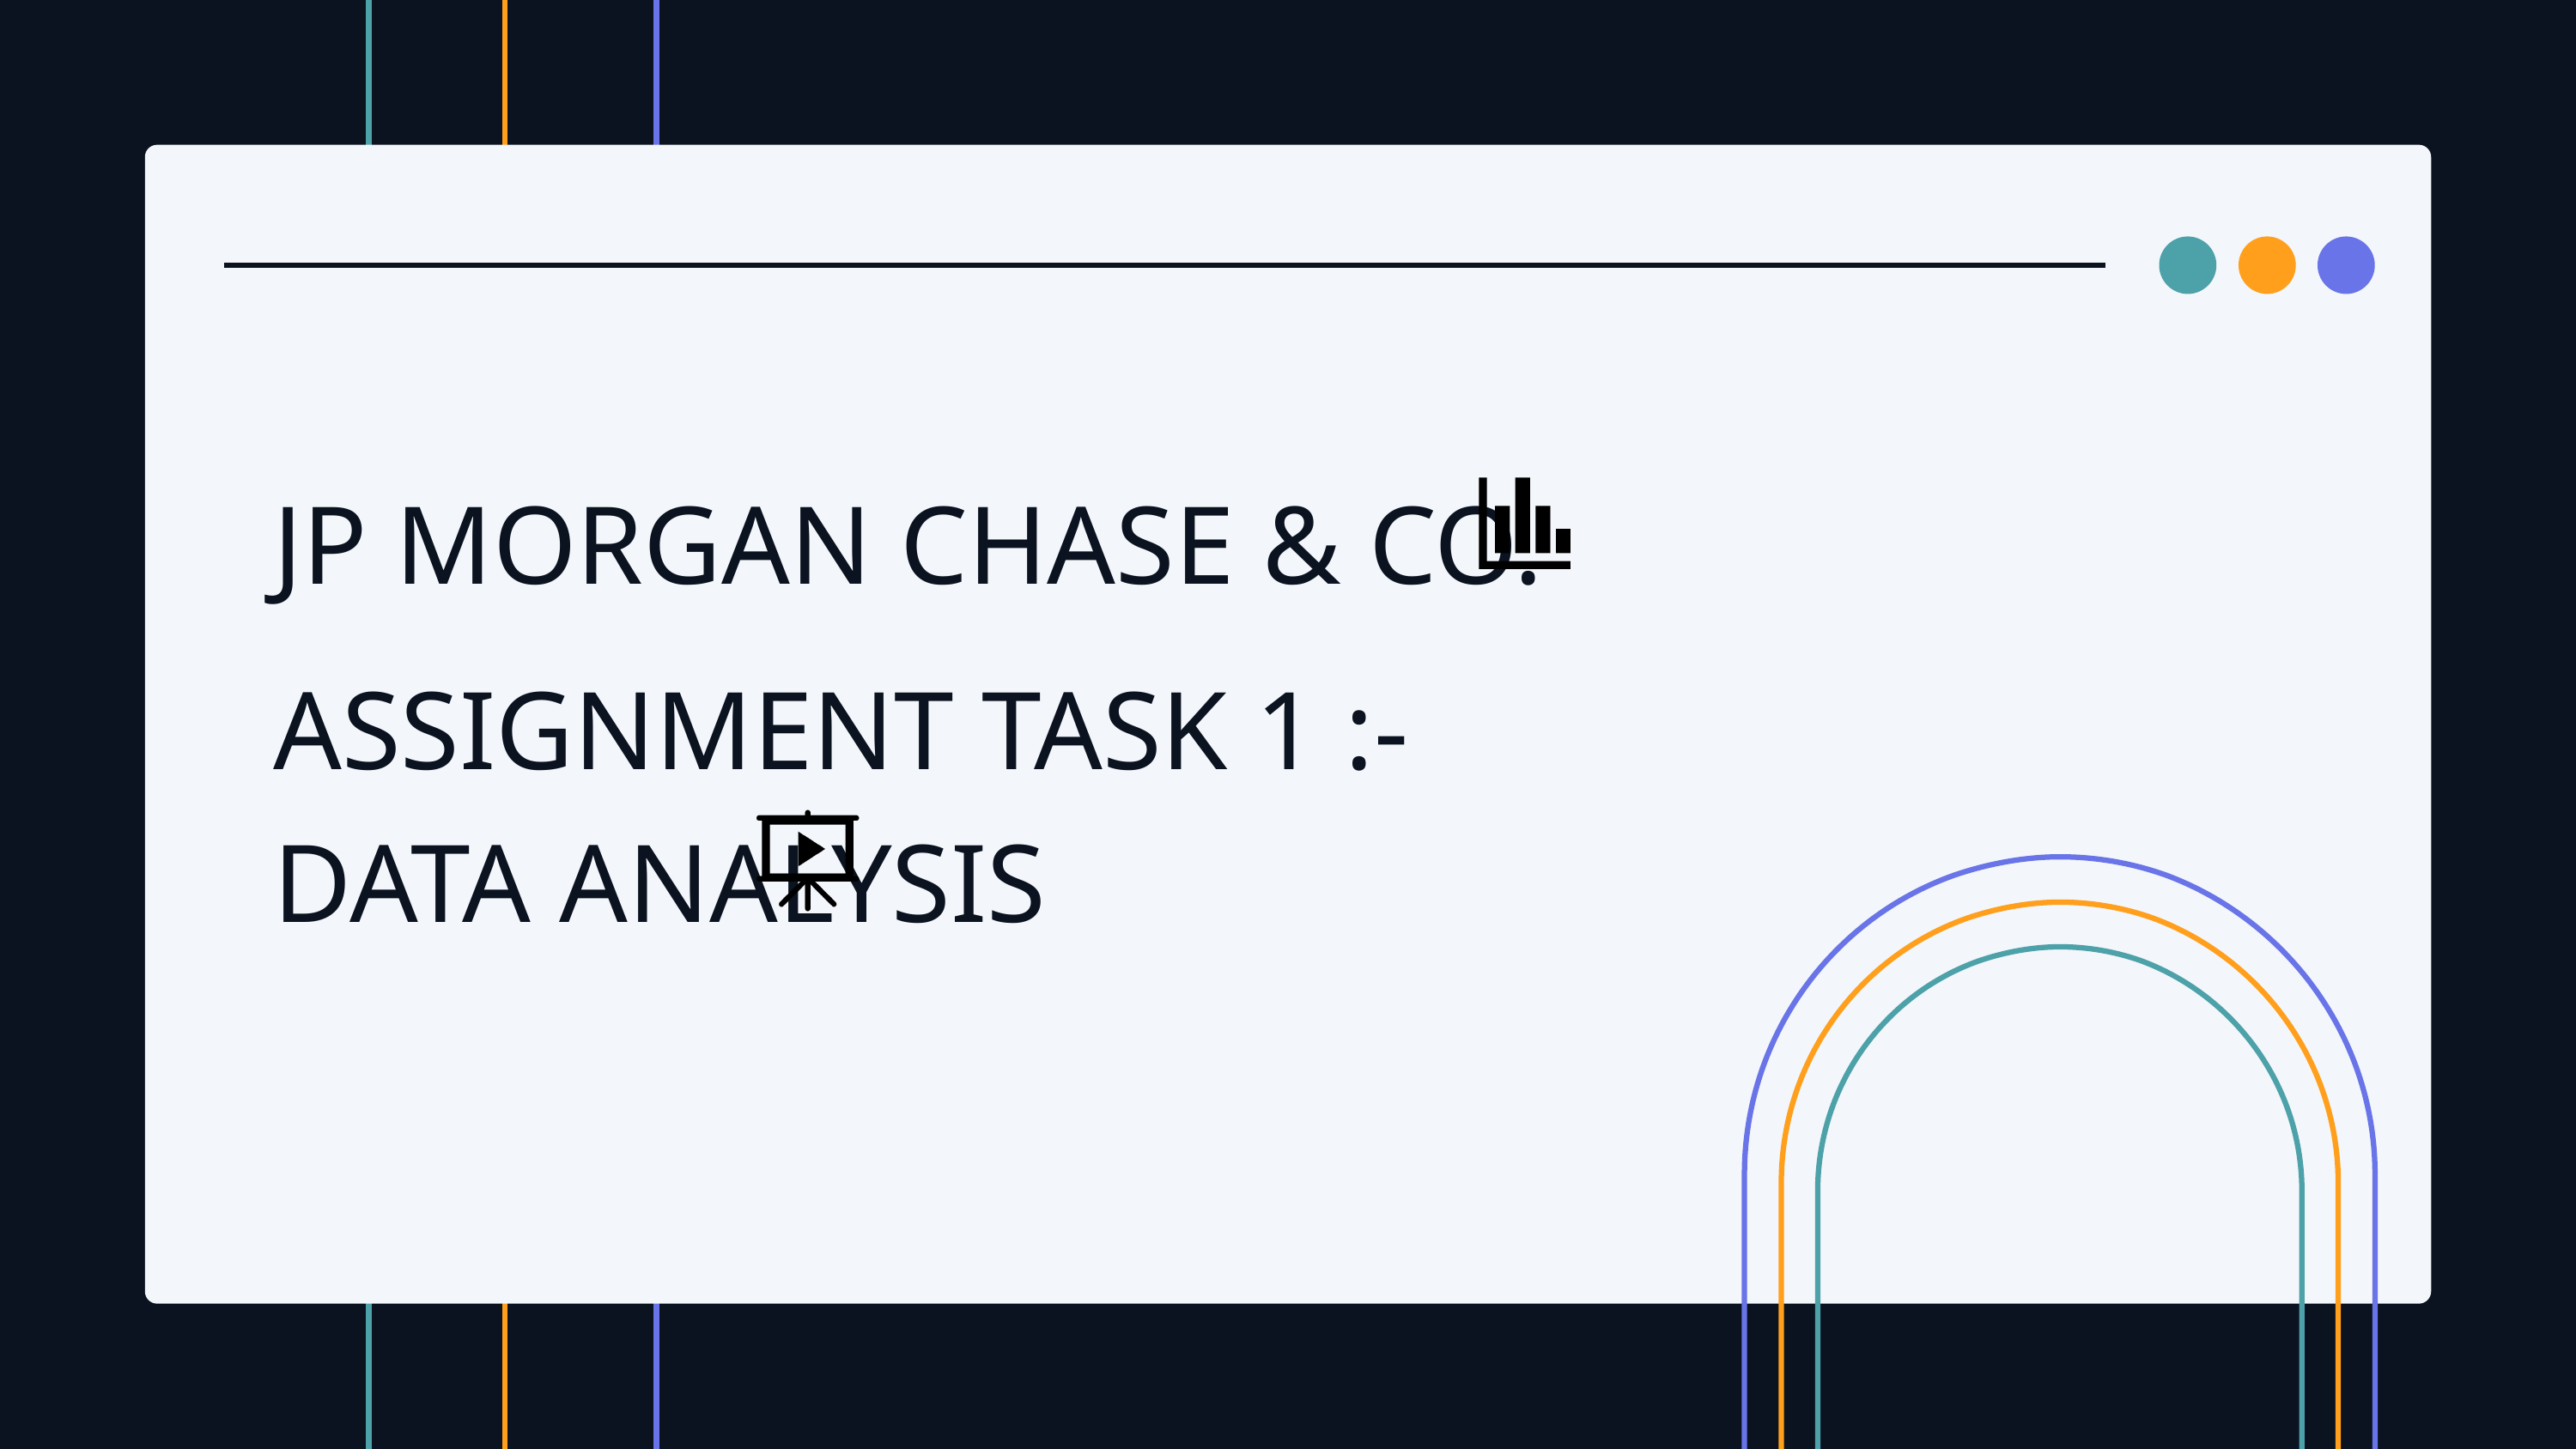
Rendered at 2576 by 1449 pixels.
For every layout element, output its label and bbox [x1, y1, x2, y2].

text_box [1744, 856, 2376, 1449]
text_box [2159, 236, 2217, 294]
text_box [2317, 236, 2375, 294]
text_box [144, 124, 2432, 1304]
picture [742, 795, 872, 925]
picture [1459, 458, 1589, 589]
text_box [2238, 236, 2296, 294]
